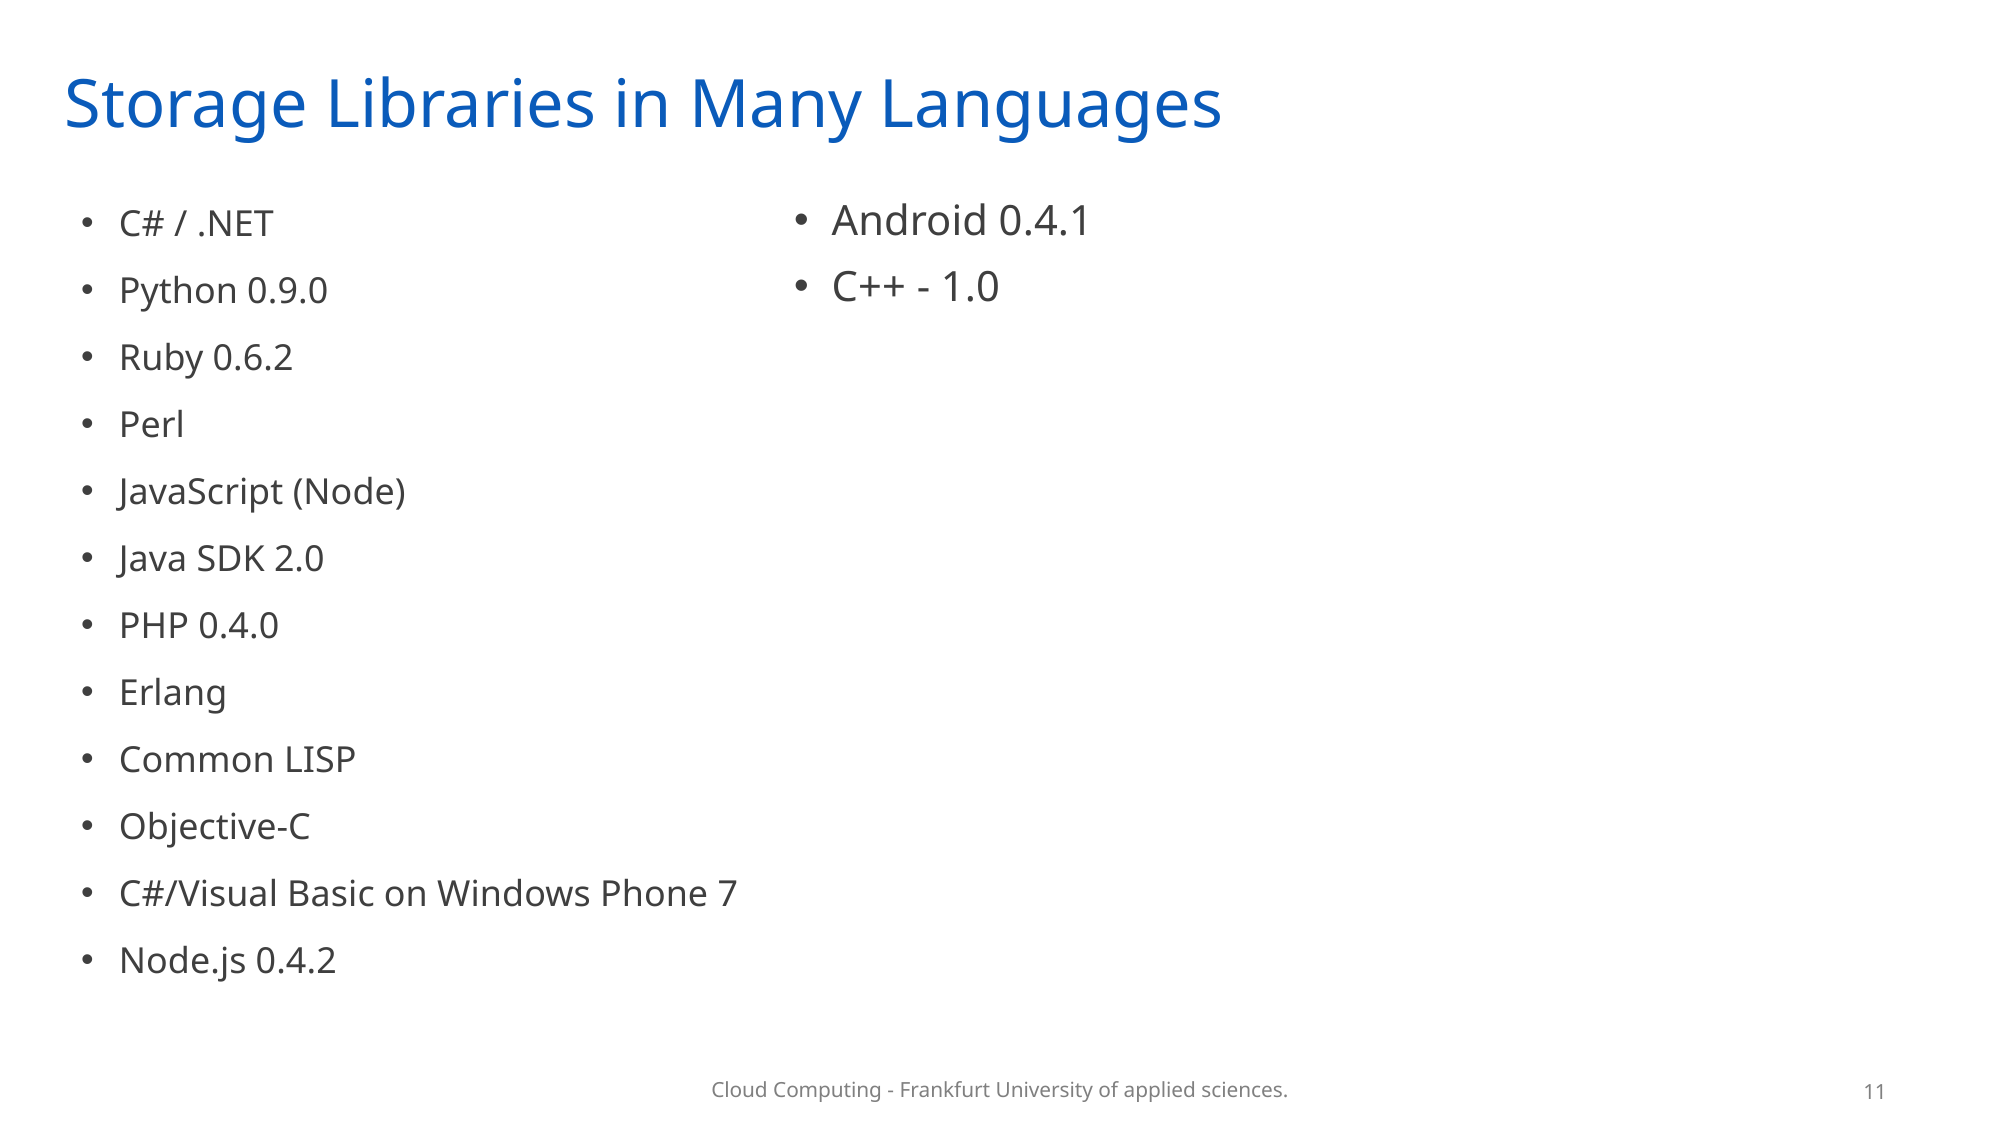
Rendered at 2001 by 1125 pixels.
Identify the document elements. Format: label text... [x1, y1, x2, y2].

slide_number 11 [1451, 1062, 1902, 1123]
title Storage Libraries in Many Languages [49, 49, 1899, 162]
list C# / .NET Python 0.9.0 Ruby 0.6.2 Perl JavaScript (Node) Java SDK 2.0 PHP 0.4.0 Erlang Common LISP Objective-C C#/Visual Basic on Windows Phone 7 Node.js 0.4.2 [66, 187, 766, 1001]
text_box Android 0.4.1 C++ - 1.0 [779, 191, 1480, 1005]
